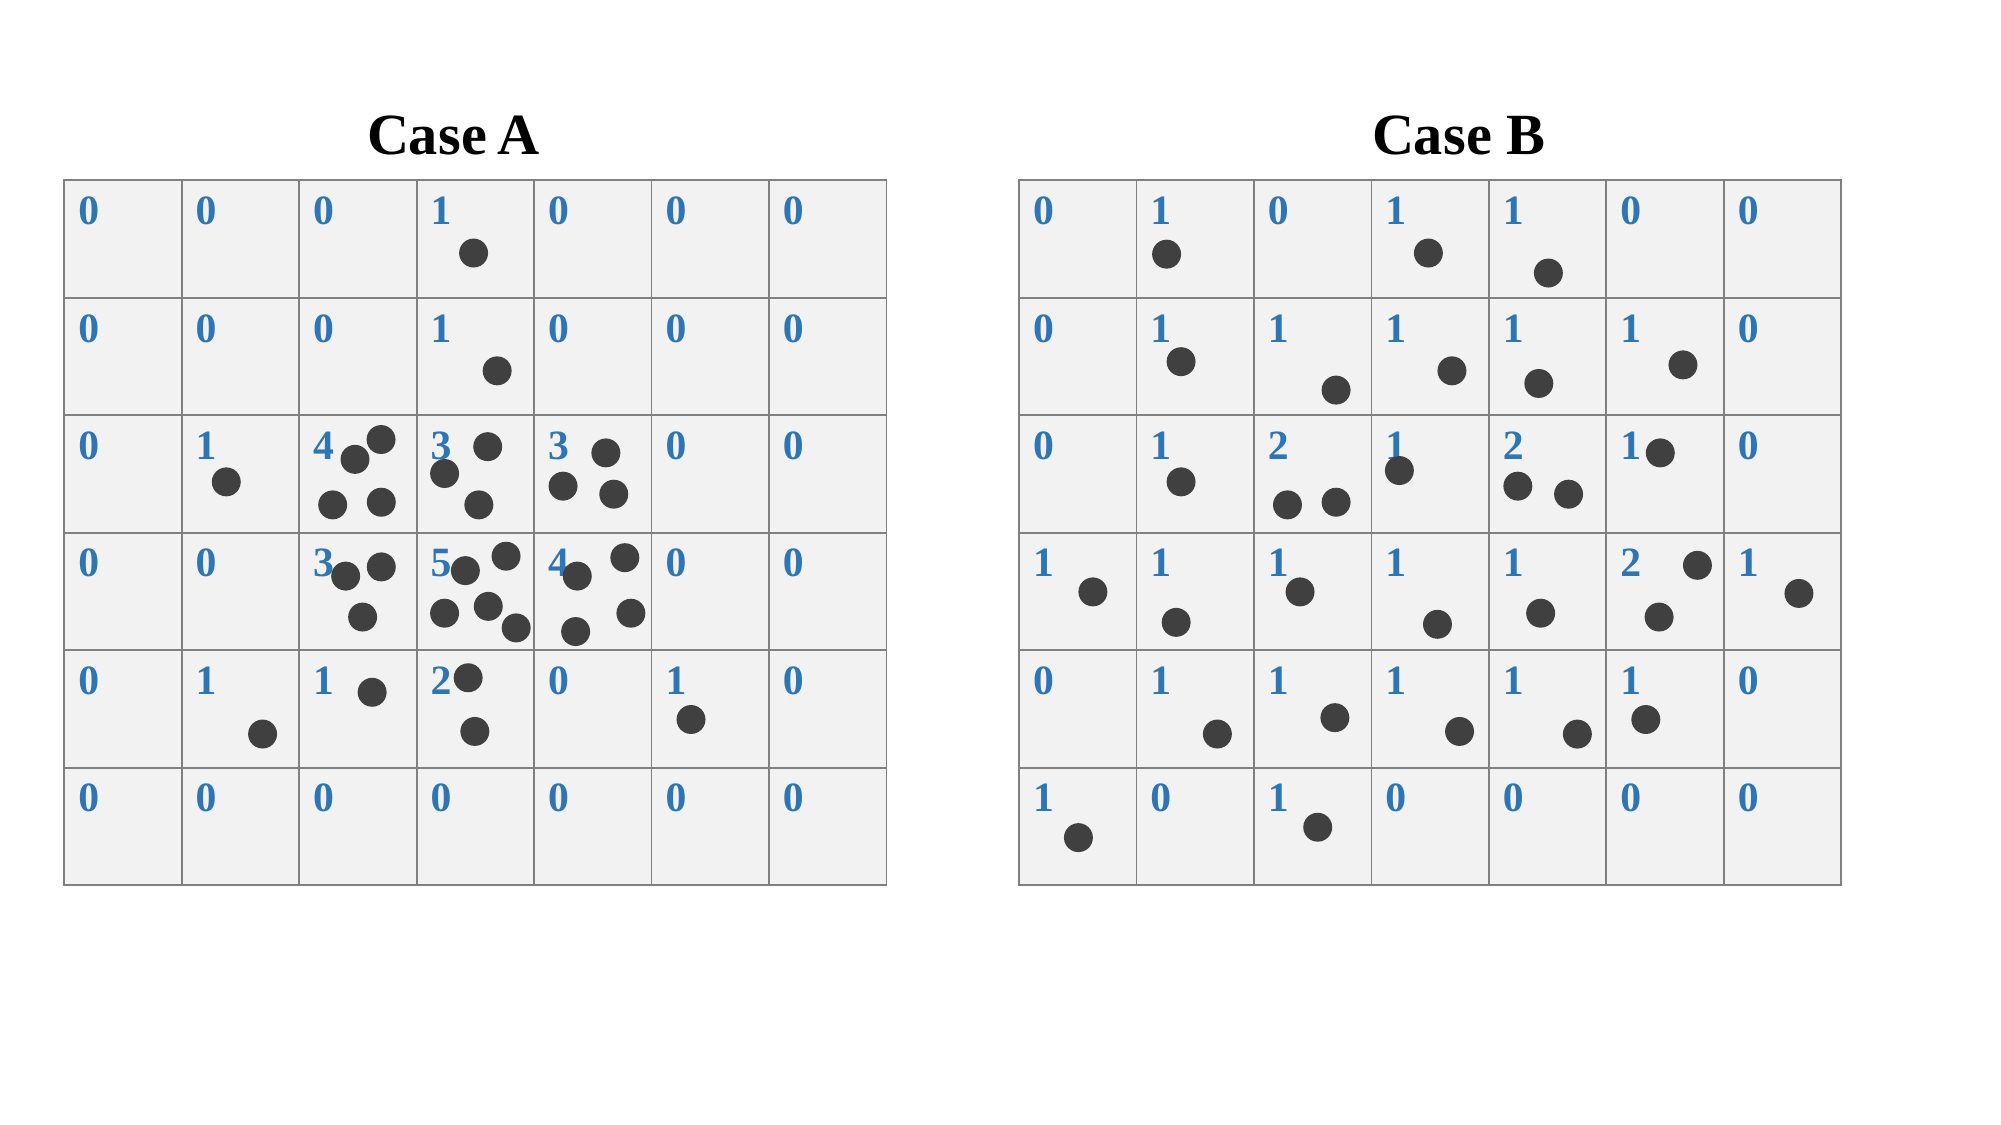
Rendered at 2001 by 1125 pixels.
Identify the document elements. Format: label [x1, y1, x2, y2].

table_cell [1137, 769, 1253, 884]
text_box [500, 612, 532, 644]
table_header [1725, 181, 1840, 297]
table_cell [652, 769, 768, 884]
table_header [418, 181, 533, 297]
table_cell [1255, 416, 1371, 532]
text_box [1165, 466, 1197, 498]
text_box [1284, 576, 1316, 608]
table_cell [183, 299, 298, 414]
table_cell [183, 534, 298, 649]
table_header [1372, 181, 1488, 297]
table_cell [1725, 651, 1840, 767]
table_cell [1020, 651, 1136, 767]
table_cell [1490, 769, 1605, 884]
table_cell [535, 651, 651, 767]
table_cell [652, 651, 768, 767]
text_box [463, 489, 495, 521]
table_cell [183, 651, 298, 767]
table_cell [418, 416, 533, 532]
table_cell [652, 534, 768, 649]
table_cell [65, 534, 181, 649]
table_header [65, 181, 181, 297]
text_box [429, 457, 461, 490]
table_header [1255, 181, 1371, 297]
text_box [365, 551, 397, 583]
text_box [1630, 703, 1662, 736]
table_cell [65, 769, 181, 884]
table_cell [418, 299, 533, 414]
table_cell [1607, 299, 1723, 414]
table_cell [418, 651, 533, 767]
text_box [1302, 811, 1334, 843]
table_header [1490, 181, 1605, 297]
table_cell [65, 416, 181, 532]
table_cell [1255, 769, 1371, 884]
text_box [1444, 715, 1476, 747]
table_cell [183, 416, 298, 532]
table_cell [1372, 651, 1488, 767]
text_box [356, 676, 388, 708]
text_box [472, 590, 504, 622]
table_cell [300, 769, 416, 884]
text_box [1502, 470, 1534, 502]
text_box [615, 597, 647, 629]
table_cell [535, 299, 651, 414]
table_header [1607, 181, 1723, 297]
table_cell [1490, 534, 1605, 649]
text_box [1077, 576, 1109, 608]
table_cell [1490, 299, 1605, 414]
table_cell [65, 651, 181, 767]
text_box [1412, 237, 1444, 269]
table_header [770, 181, 886, 297]
text_box [1320, 374, 1352, 406]
text_box [1151, 238, 1183, 270]
text_box [1561, 718, 1593, 750]
text_box [317, 489, 349, 521]
text_box [458, 237, 490, 269]
text_box [472, 431, 504, 463]
text_box [1667, 349, 1699, 381]
text_box [459, 715, 491, 747]
table_header [652, 181, 768, 297]
table_cell [300, 651, 416, 767]
text_box [1383, 454, 1415, 487]
text_box [1201, 718, 1233, 750]
table_cell [652, 299, 768, 414]
table_cell [770, 651, 886, 767]
table_cell [535, 769, 651, 884]
table_cell [1725, 299, 1840, 414]
text_box [561, 560, 593, 592]
text_box [481, 355, 513, 387]
table_cell [65, 299, 181, 414]
table_cell [1372, 534, 1488, 649]
table_header [300, 181, 416, 297]
text_box [1436, 355, 1468, 387]
table_cell [418, 534, 533, 649]
table_header [1137, 181, 1253, 297]
text_box [1421, 608, 1454, 640]
table_cell [1372, 299, 1488, 414]
table_cell [1607, 651, 1723, 767]
table_cell [652, 416, 768, 532]
table_cell [1020, 299, 1136, 414]
text_box [1062, 822, 1094, 854]
table_header [1020, 181, 1136, 297]
text_box [547, 470, 579, 502]
text_box [1783, 577, 1815, 609]
text_box [1553, 478, 1585, 510]
table_cell [1490, 651, 1605, 767]
table_header [535, 181, 651, 297]
table_cell [770, 416, 886, 532]
text_box [675, 703, 707, 736]
text_box [347, 601, 379, 633]
table_cell [1725, 769, 1840, 884]
text_box [598, 478, 630, 510]
text_box [1681, 549, 1713, 581]
text_box [247, 718, 279, 750]
table_cell [300, 534, 416, 649]
text_box [352, 89, 556, 174]
table_cell [535, 416, 651, 532]
table_cell [1255, 299, 1371, 414]
table_cell [1137, 651, 1253, 767]
table_cell [1607, 769, 1723, 884]
table_cell [535, 534, 651, 649]
text_box [449, 555, 481, 587]
text_box [365, 486, 397, 518]
table_cell [1725, 416, 1840, 532]
text_box [1320, 486, 1352, 518]
text_box [1160, 606, 1192, 638]
text_box [1532, 257, 1564, 289]
table_cell [1607, 416, 1723, 532]
text_box [339, 423, 397, 475]
text_box [1357, 89, 1561, 174]
table_cell [418, 769, 533, 884]
text_box [452, 662, 484, 694]
table_cell [183, 769, 298, 884]
text_box [429, 597, 461, 629]
text_box [1271, 489, 1304, 521]
text_box [609, 542, 641, 574]
text_box [1165, 346, 1197, 378]
table_cell [300, 299, 416, 414]
text_box [1643, 601, 1675, 633]
text_box [490, 540, 522, 572]
table_cell [1255, 651, 1371, 767]
text_box [590, 437, 622, 469]
table_cell [1020, 534, 1136, 649]
table_cell [770, 534, 886, 649]
table_header [183, 181, 298, 297]
text_box [1319, 702, 1351, 734]
table_cell [1137, 416, 1253, 532]
table_cell [1137, 299, 1253, 414]
text_box [1523, 367, 1555, 400]
table_cell [300, 416, 416, 532]
table_cell [1372, 416, 1488, 532]
text_box [1525, 597, 1557, 629]
text_box [210, 466, 242, 498]
table_cell [1020, 769, 1136, 884]
table_cell [1255, 534, 1371, 649]
table_cell [1725, 534, 1840, 649]
table_cell [1607, 534, 1723, 649]
table_cell [770, 299, 886, 414]
table_cell [1490, 416, 1605, 532]
text_box [330, 560, 362, 592]
text_box [560, 616, 592, 648]
table_cell [1137, 534, 1253, 649]
text_box [1644, 437, 1676, 469]
table_cell [770, 769, 886, 884]
table_cell [1372, 769, 1488, 884]
table_cell [1020, 416, 1136, 532]
